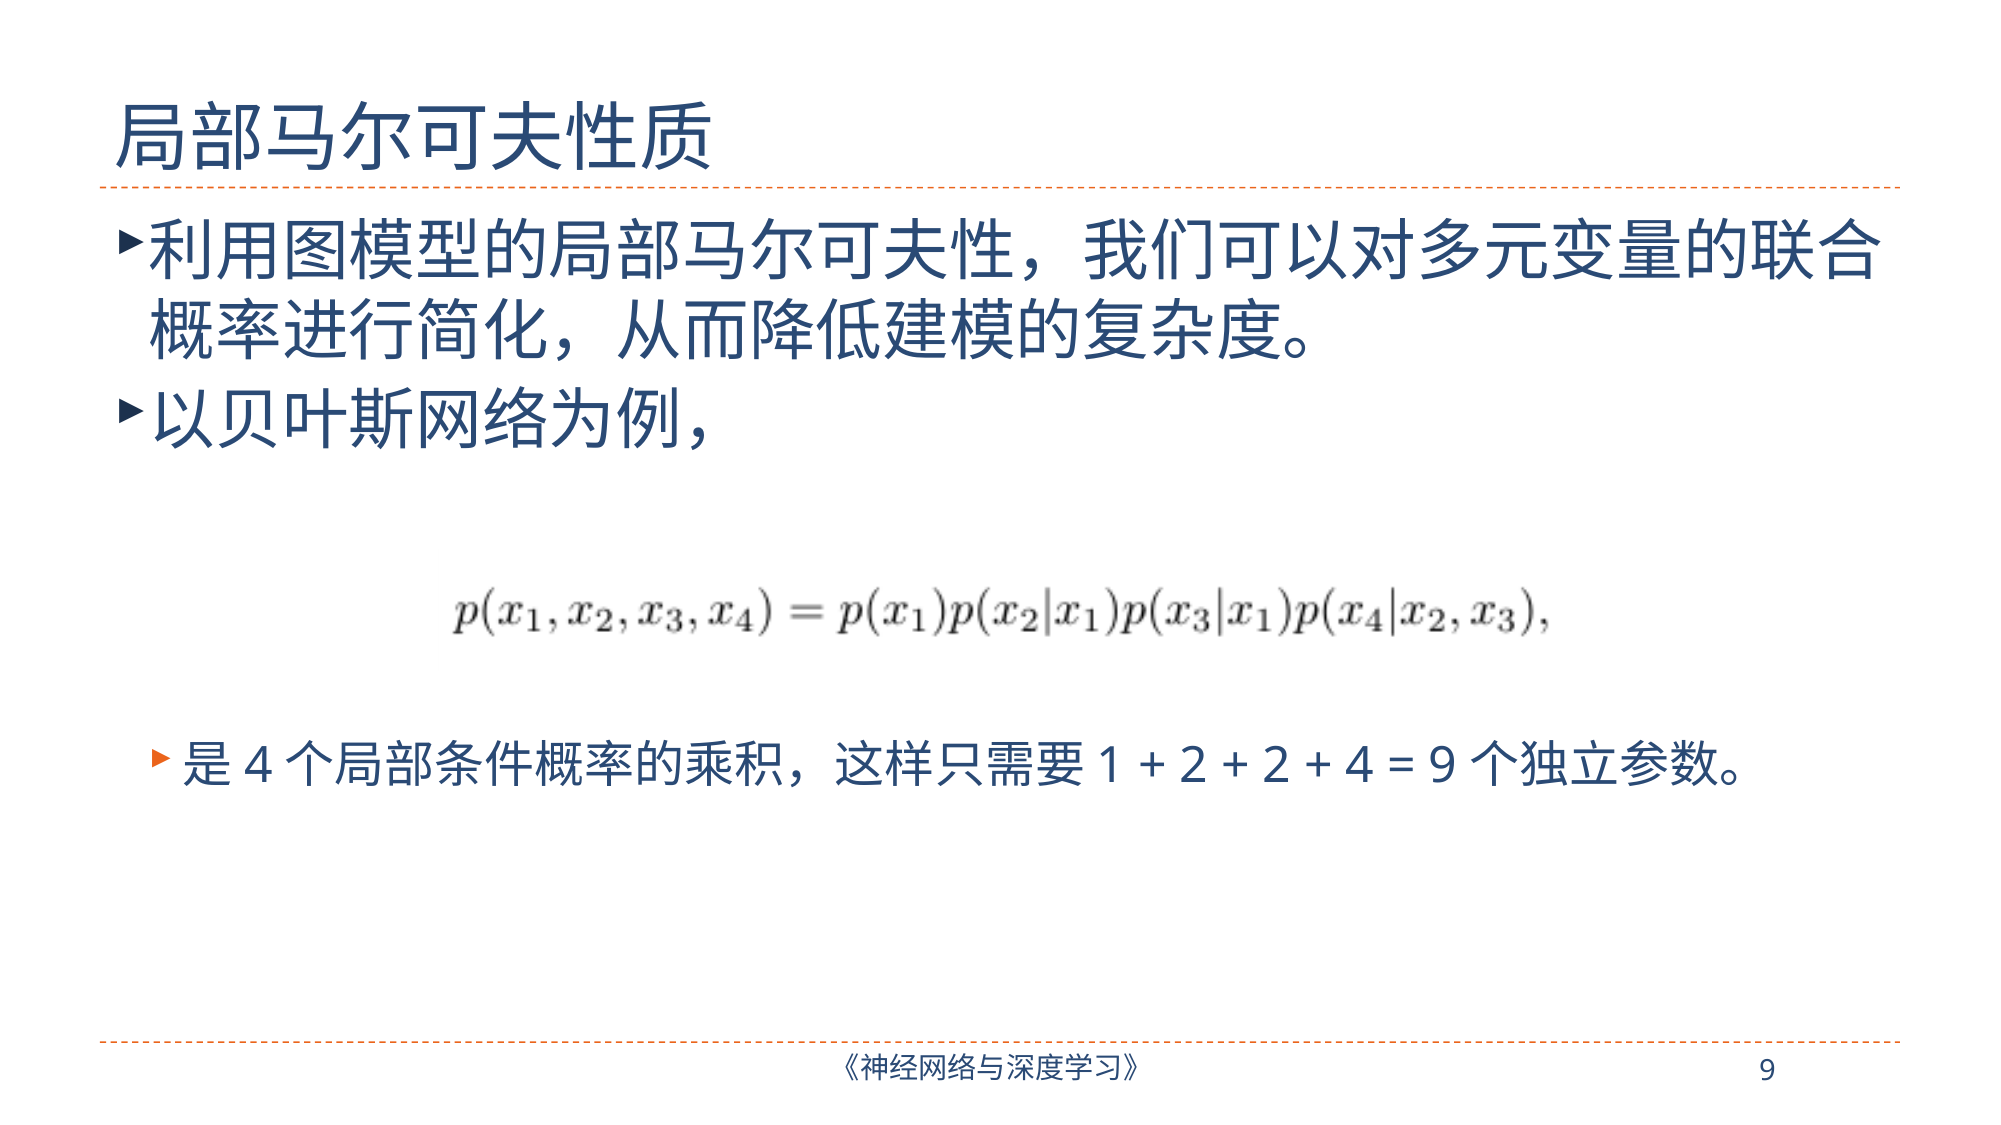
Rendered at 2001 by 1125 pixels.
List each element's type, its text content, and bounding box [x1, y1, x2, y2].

picture [437, 549, 1604, 671]
list 利用图模型的局部马尔可夫性，我们可以对多元变量的联合概率进行简化，从而降低建模的复杂度。 以贝叶斯网络为例， 是4个局部条件概率的乘积，这样只需要1 + 2 + 2 + 4 = 9个独立参数。 [99, 200, 1900, 1010]
title 局部马尔可夫性质 [99, 24, 1900, 188]
